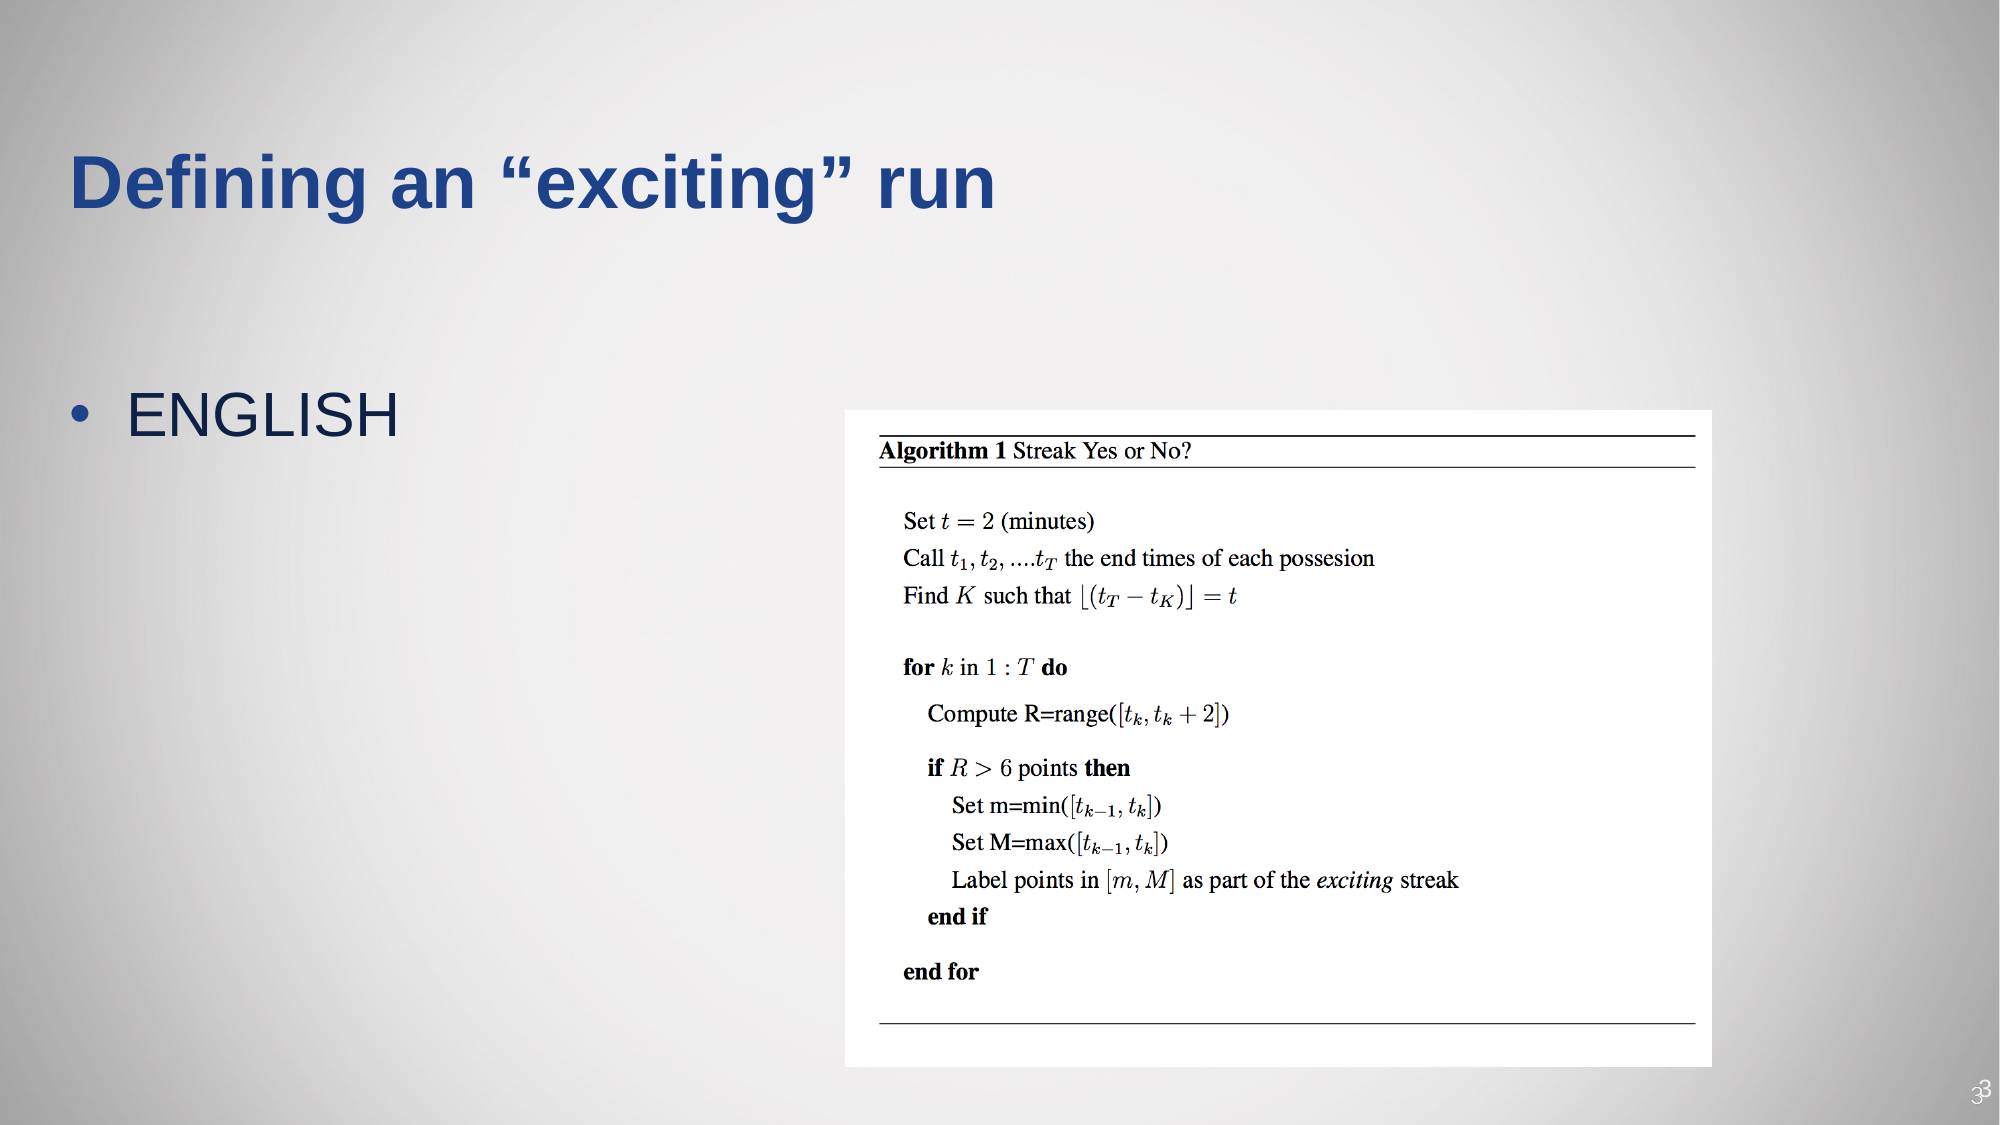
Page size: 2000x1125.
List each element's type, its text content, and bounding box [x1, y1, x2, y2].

title Defining an “exciting” run [39, 74, 1681, 229]
list ENGLISH [39, 375, 938, 1066]
picture [0, 0, 2000, 1125]
text_box 3 [1532, 1065, 2000, 1125]
